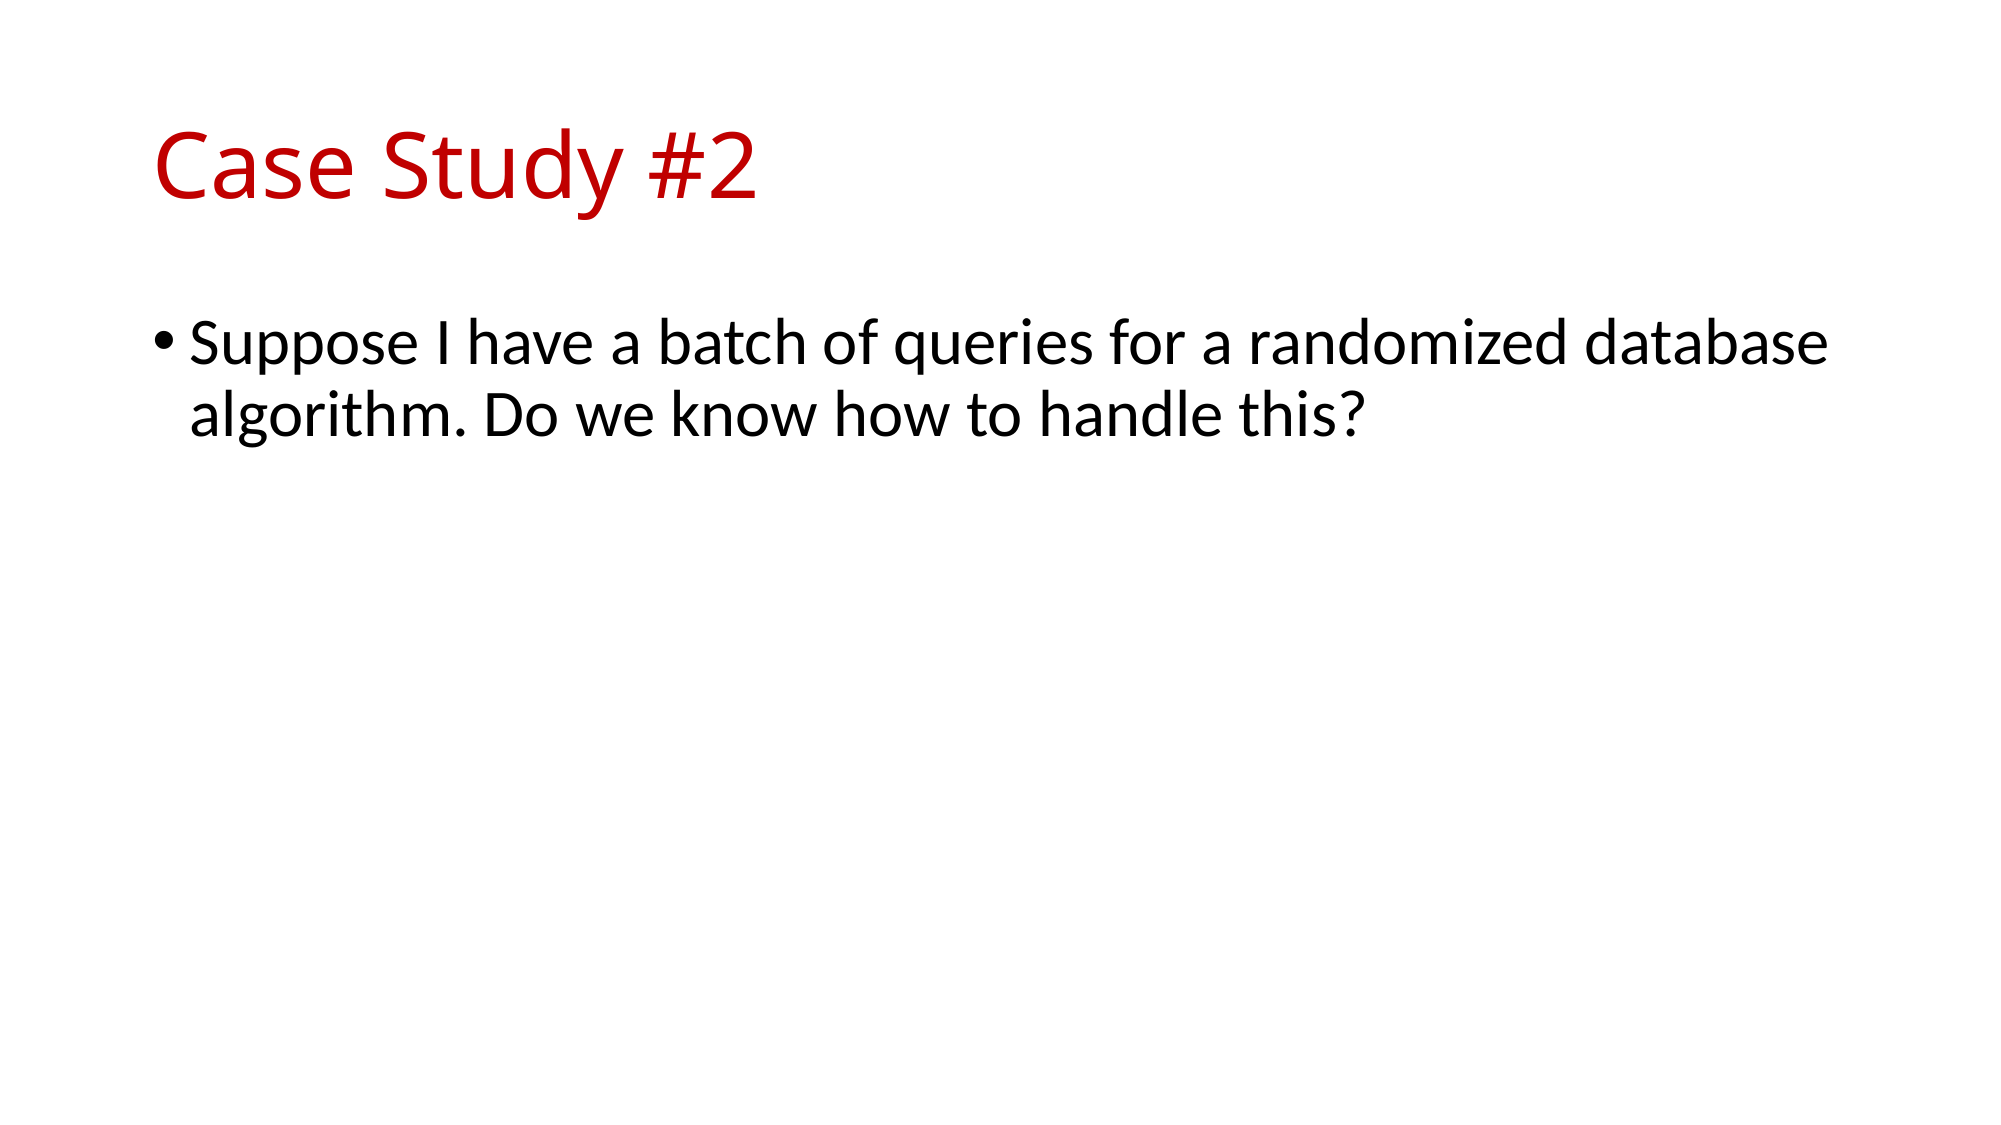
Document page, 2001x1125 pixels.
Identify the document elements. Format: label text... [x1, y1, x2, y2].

title Case Study #2 [137, 59, 1863, 278]
list Suppose I have a batch of queries for a randomized database algorithm. Do we know how to handle this? [137, 299, 1863, 1014]
